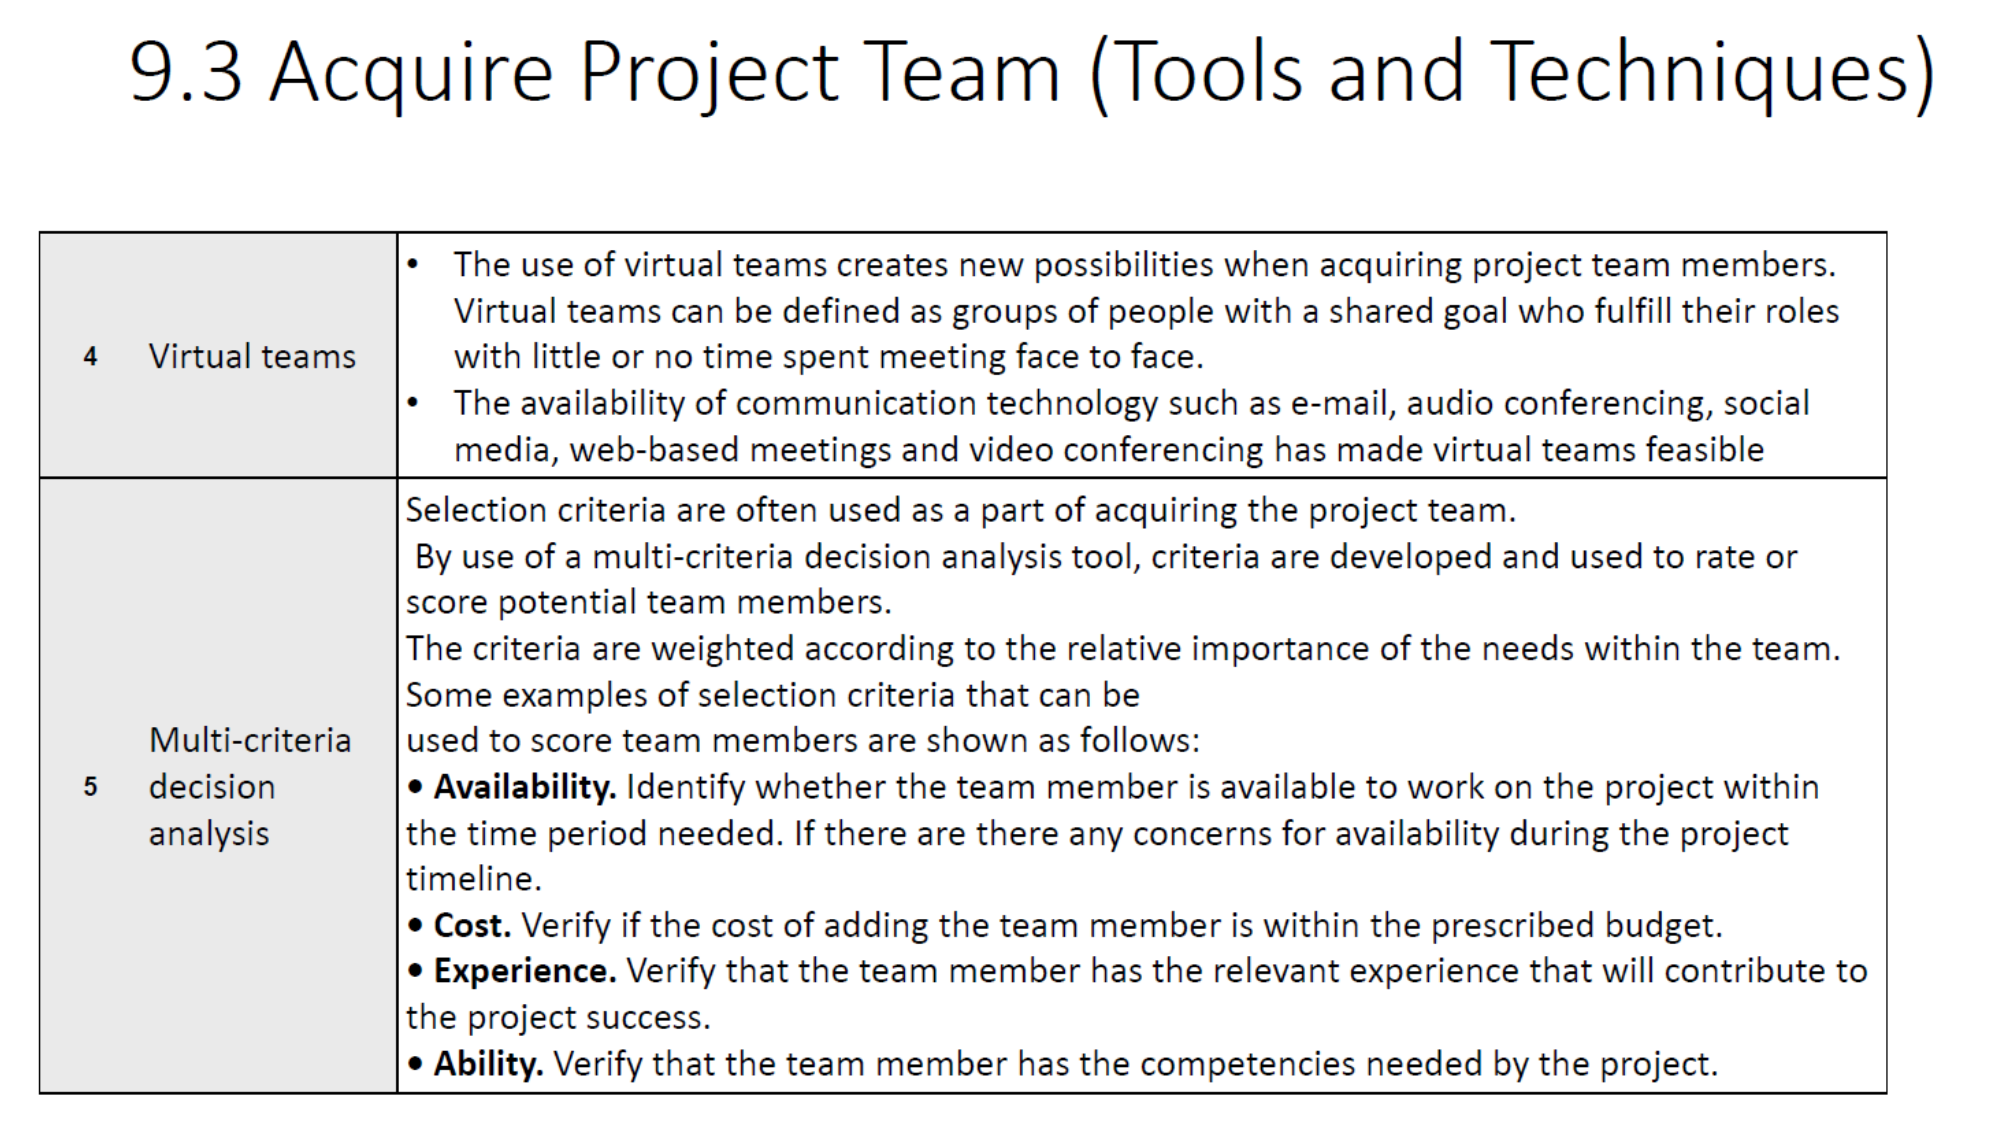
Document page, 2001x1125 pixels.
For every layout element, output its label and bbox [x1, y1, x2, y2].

list [0, 0, 2000, 1125]
